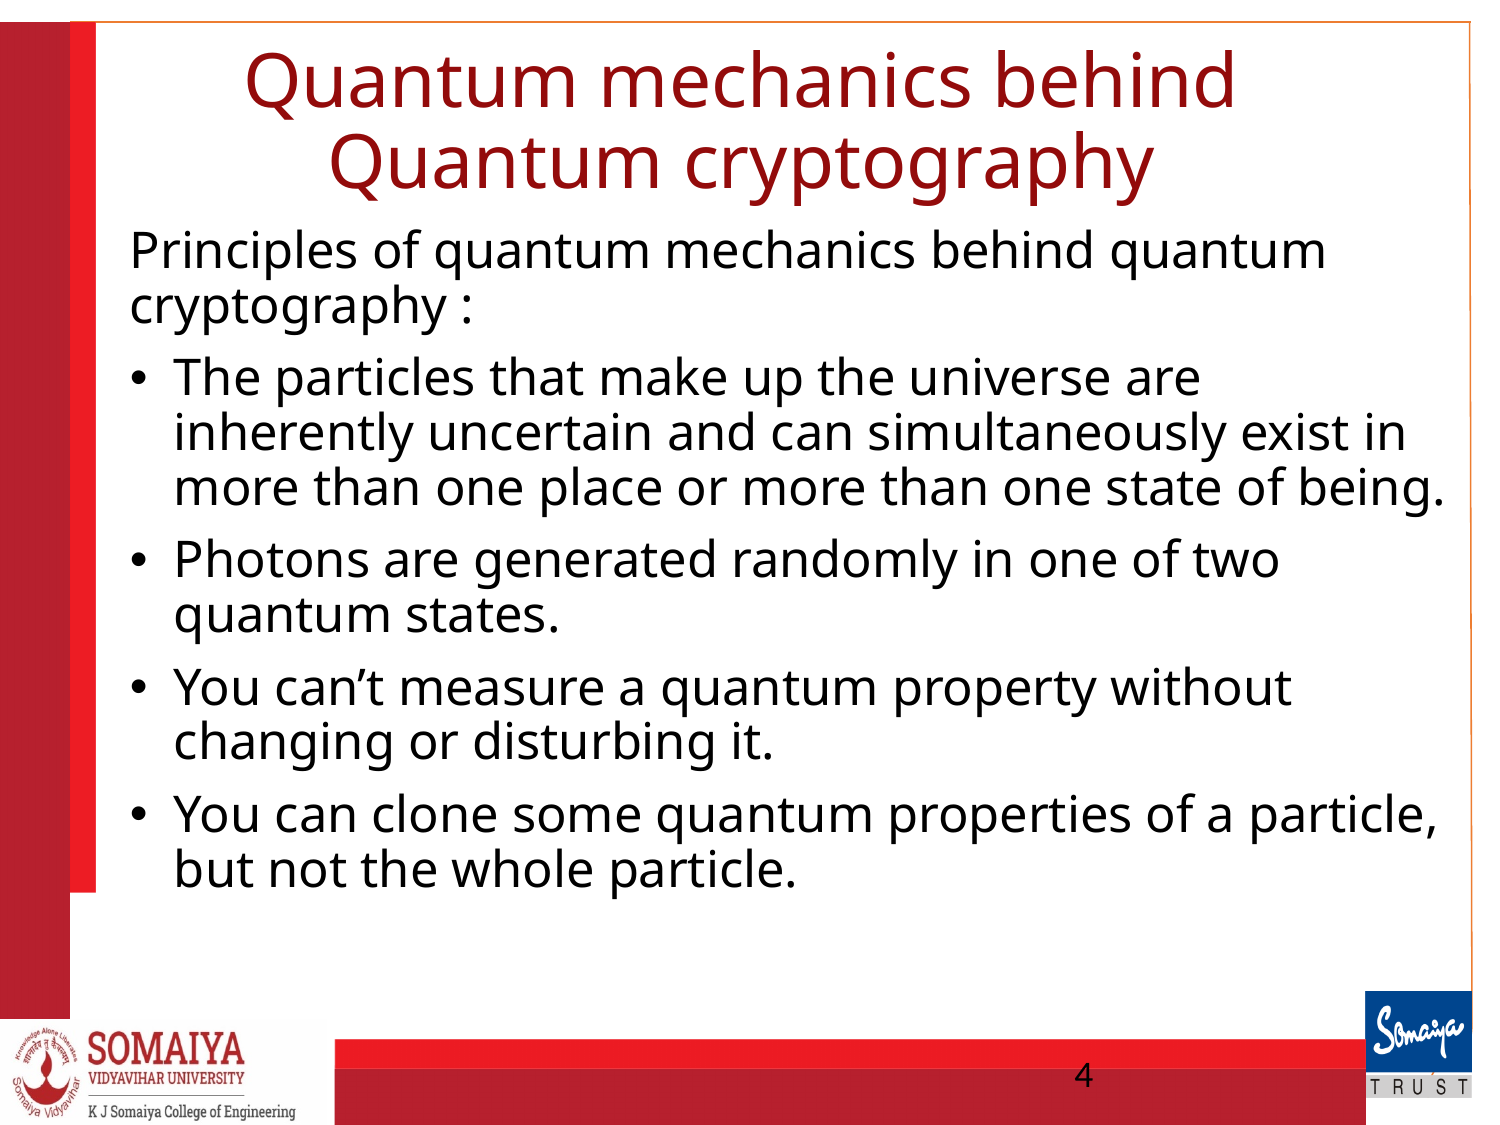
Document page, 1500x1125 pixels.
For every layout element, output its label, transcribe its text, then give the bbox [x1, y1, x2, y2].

picture [0, 22, 327, 1125]
picture [1365, 991, 1472, 1098]
picture [335, 1040, 1365, 1125]
title Quantum mechanics behind Quantum cryptography [134, 35, 1349, 179]
slide_number 4 [1059, 1042, 1397, 1103]
list Principles of quantum mechanics behind quantum cryptography : The particles that make up the universe are inherently uncertain and can simultaneously exist in more than one place or more than one state of being. Photons are generated randomly in one of two quantum states. You can’t measure a quantum property without changing or disturbing it. You can clone some quantum properties of a particle, but not the whole particle. [114, 217, 1465, 960]
